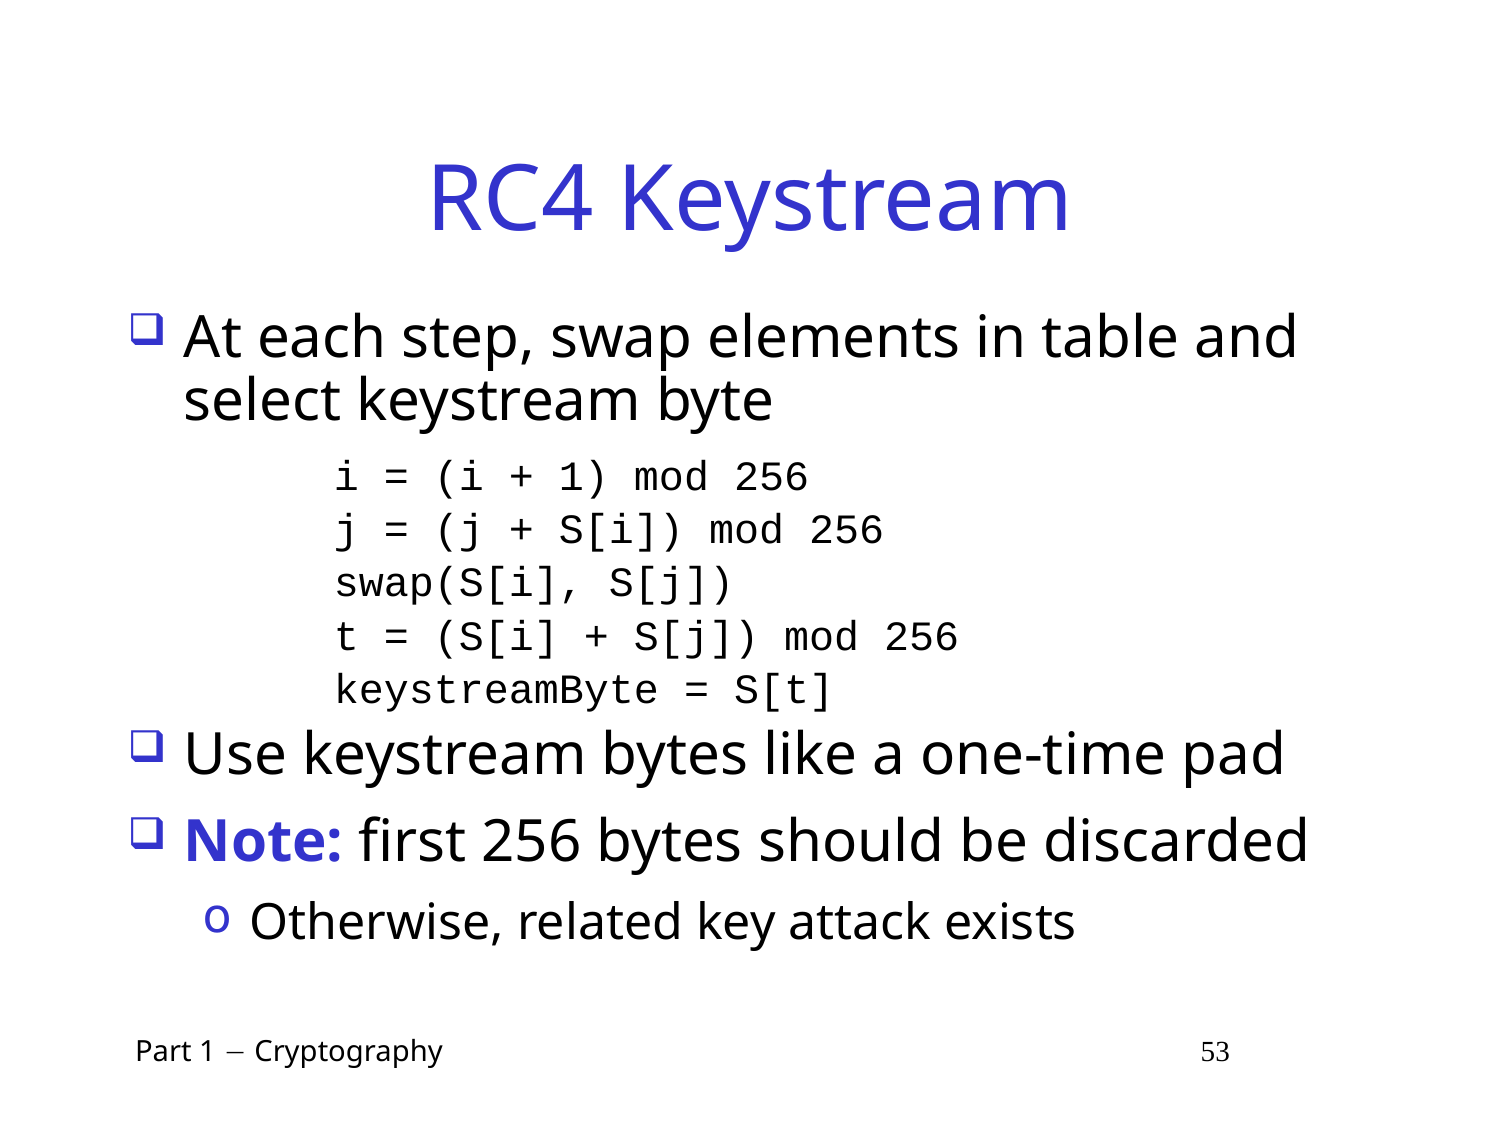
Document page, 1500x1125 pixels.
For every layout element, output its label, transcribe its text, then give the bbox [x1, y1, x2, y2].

list At each step, swap elements in table and select keystream byte i = (i + 1) mod 256 j = (j + S[i]) mod 256 swap(S[i], S[j]) t = (S[i] + S[j]) mod 256 keystreamByte = S[t] Use keystream bytes like a one-time pad Note: first 256 bytes should be discarded Otherwise, related key attack exists [112, 299, 1388, 976]
footer Part 1  Cryptography 53 [112, 1024, 1401, 1101]
title RC4 Keystream [112, 99, 1388, 288]
